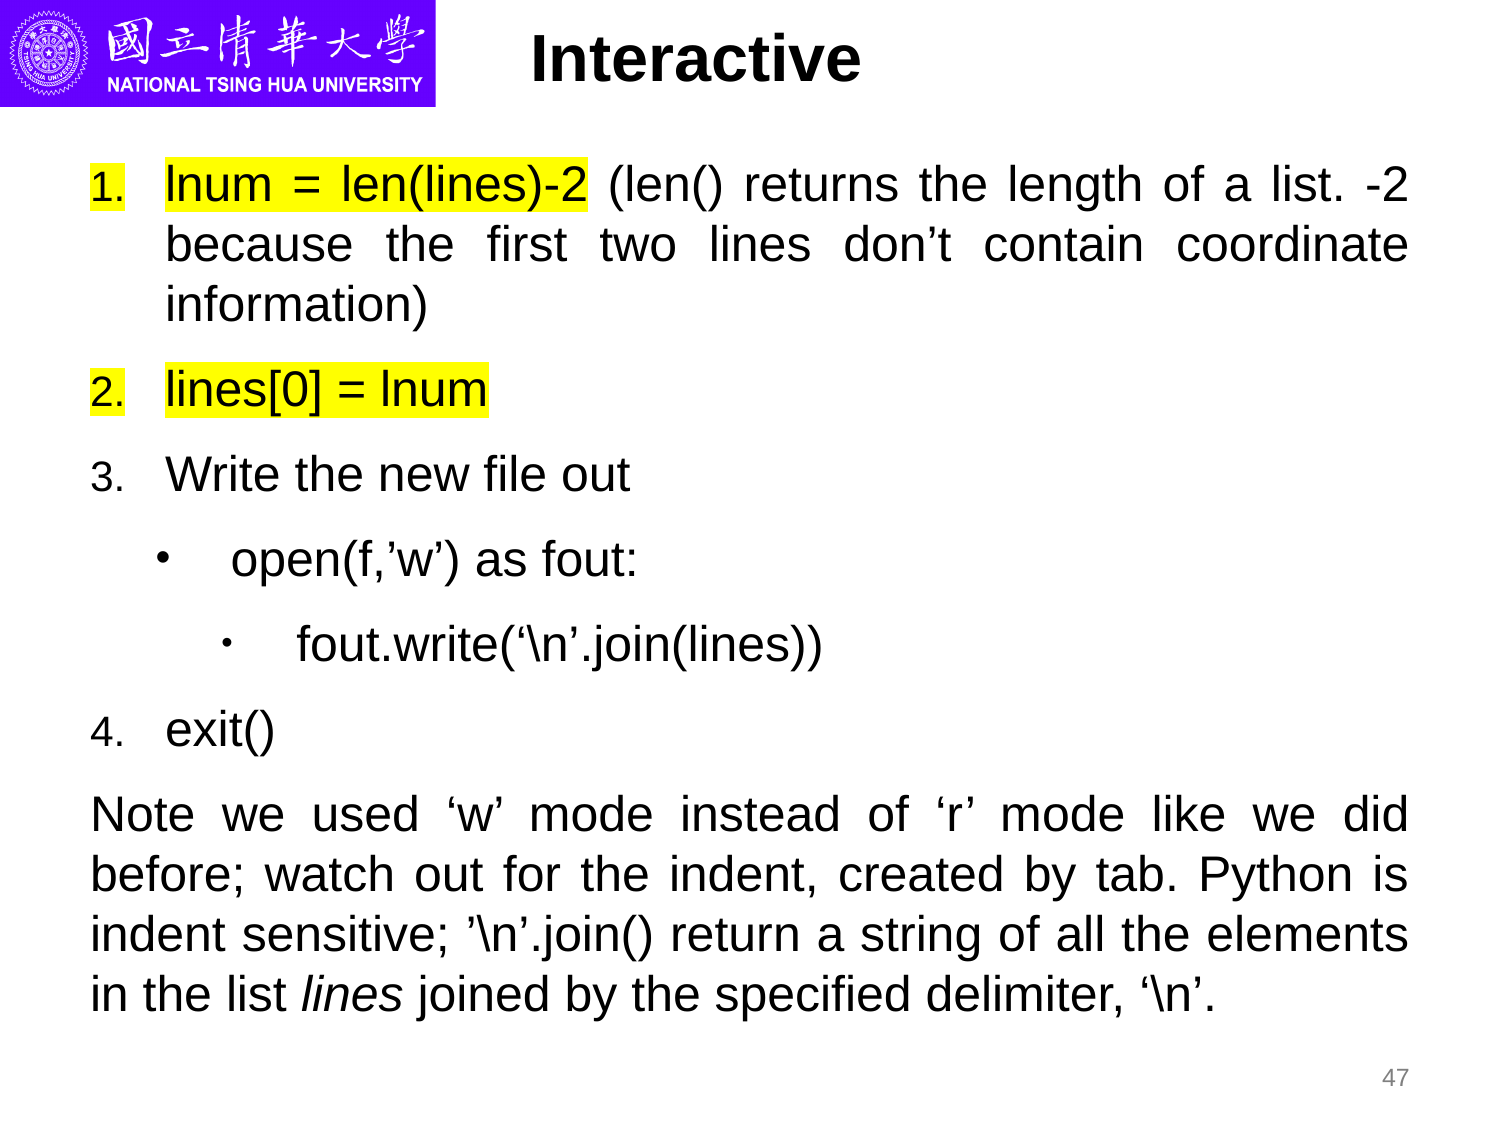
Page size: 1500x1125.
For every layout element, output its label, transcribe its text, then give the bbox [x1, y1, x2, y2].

list lnum = len(lines)-2 (len() returns the length of a list. -2 because the first two lines don’t contain coordinate information) lines[0] = lnum Write the new file out open(f,’w’) as fout: fout.write(‘\n’.join(lines)) exit() Note we used ‘w’ mode instead of ‘r’ mode like we did before; watch out for the indent, created by tab. Python is indent sensitive; ’\n’.join() return a string of all the elements in the list lines joined by the specified delimiter, ‘\n’. [75, 144, 1425, 1032]
slide_number 47 [1308, 1050, 1425, 1103]
picture [0, 0, 436, 107]
title Interactive [515, 0, 1425, 107]
